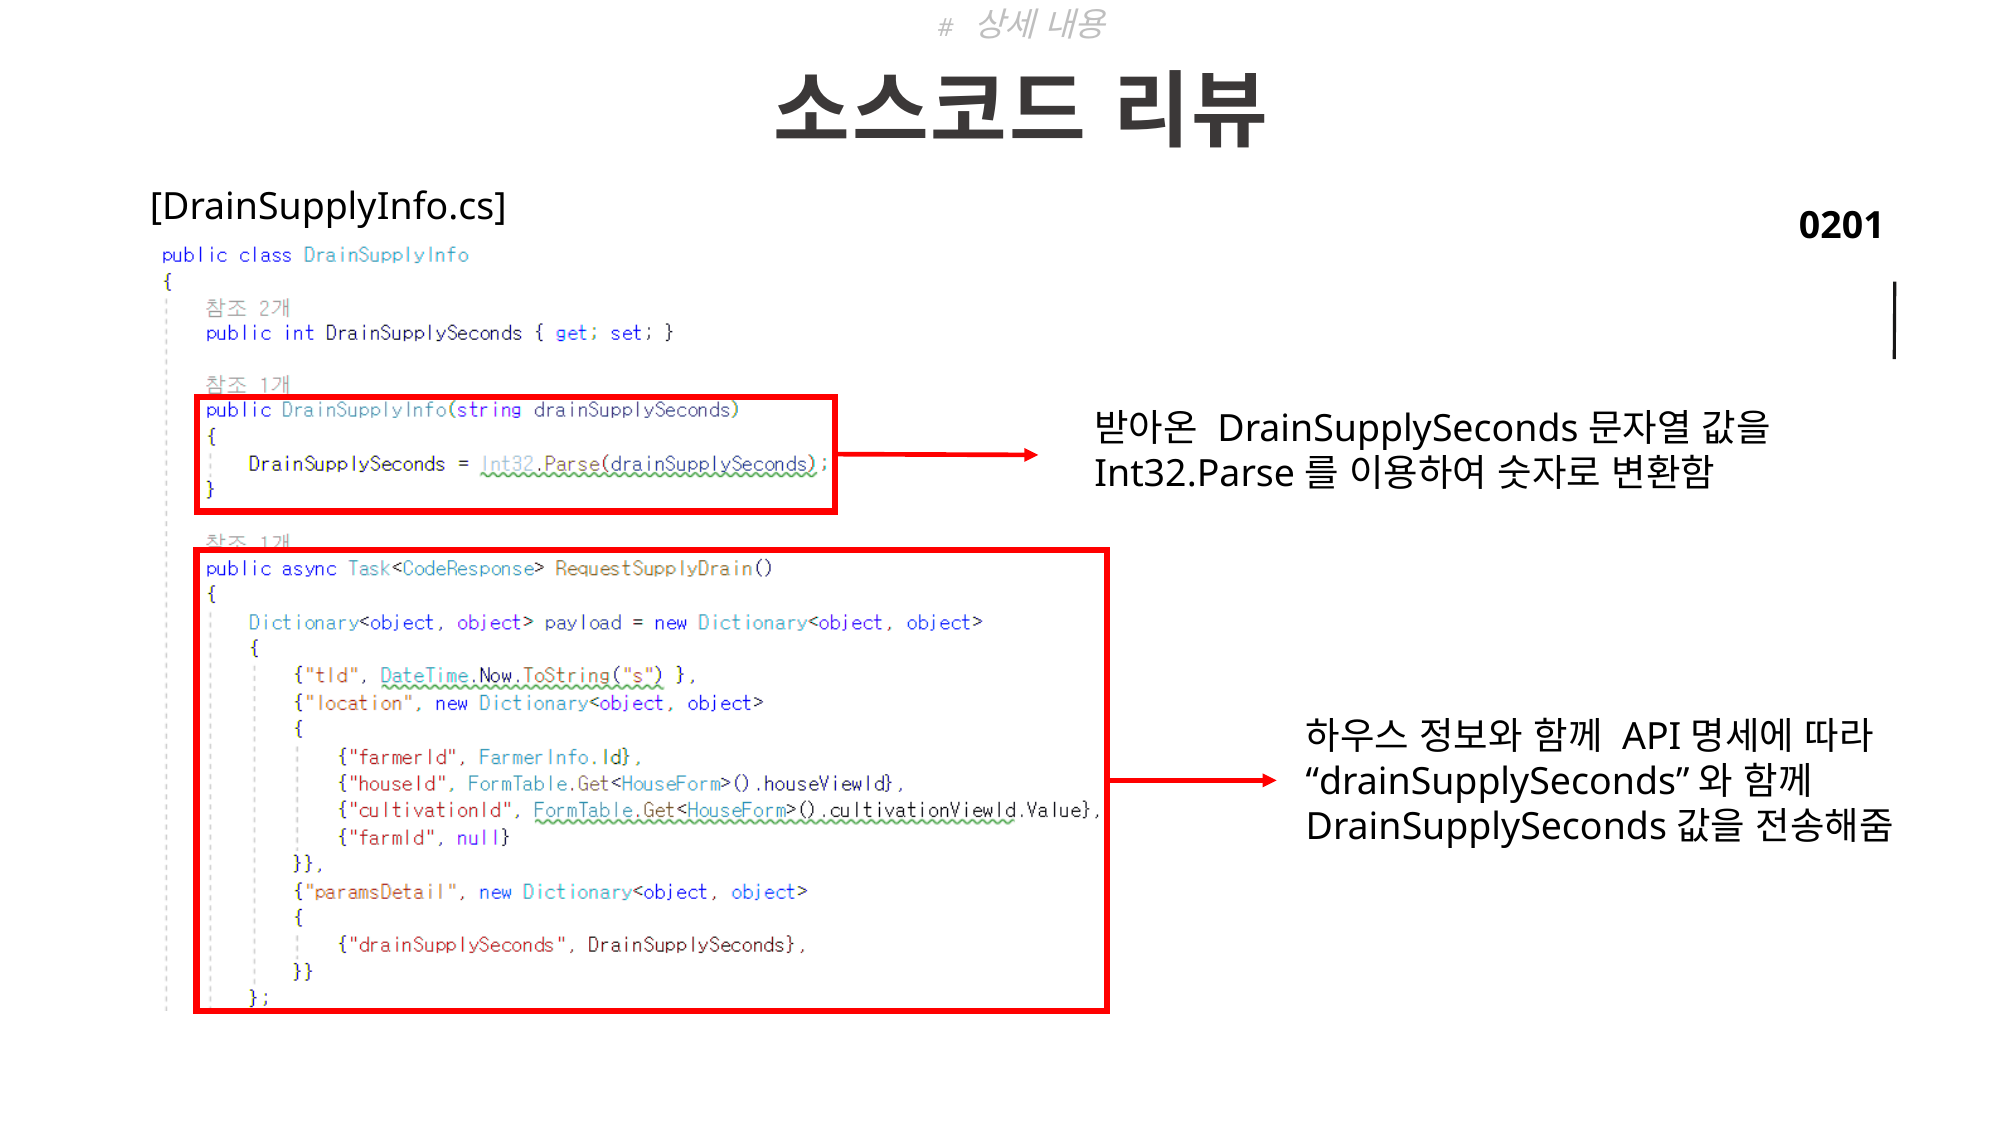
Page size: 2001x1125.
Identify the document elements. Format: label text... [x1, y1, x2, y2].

text_box # 상세 내용 [696, 0, 1346, 62]
text_box 하우스 정보와 함께 API명세에 따라 “drainSupplySeconds”와 함께 DrainSupplySeconds값을 전송해줌 [1290, 704, 1909, 855]
text_box [DrainSupplyInfo.cs] [134, 174, 522, 235]
text_box 소스코드 리뷰 [370, 61, 1672, 196]
text_box 받아온 DrainSupplySeconds문자열 값을 Int32.Parse를 이용하여 숫자로 변환함 [1107, 396, 1787, 502]
picture [161, 243, 1107, 1011]
